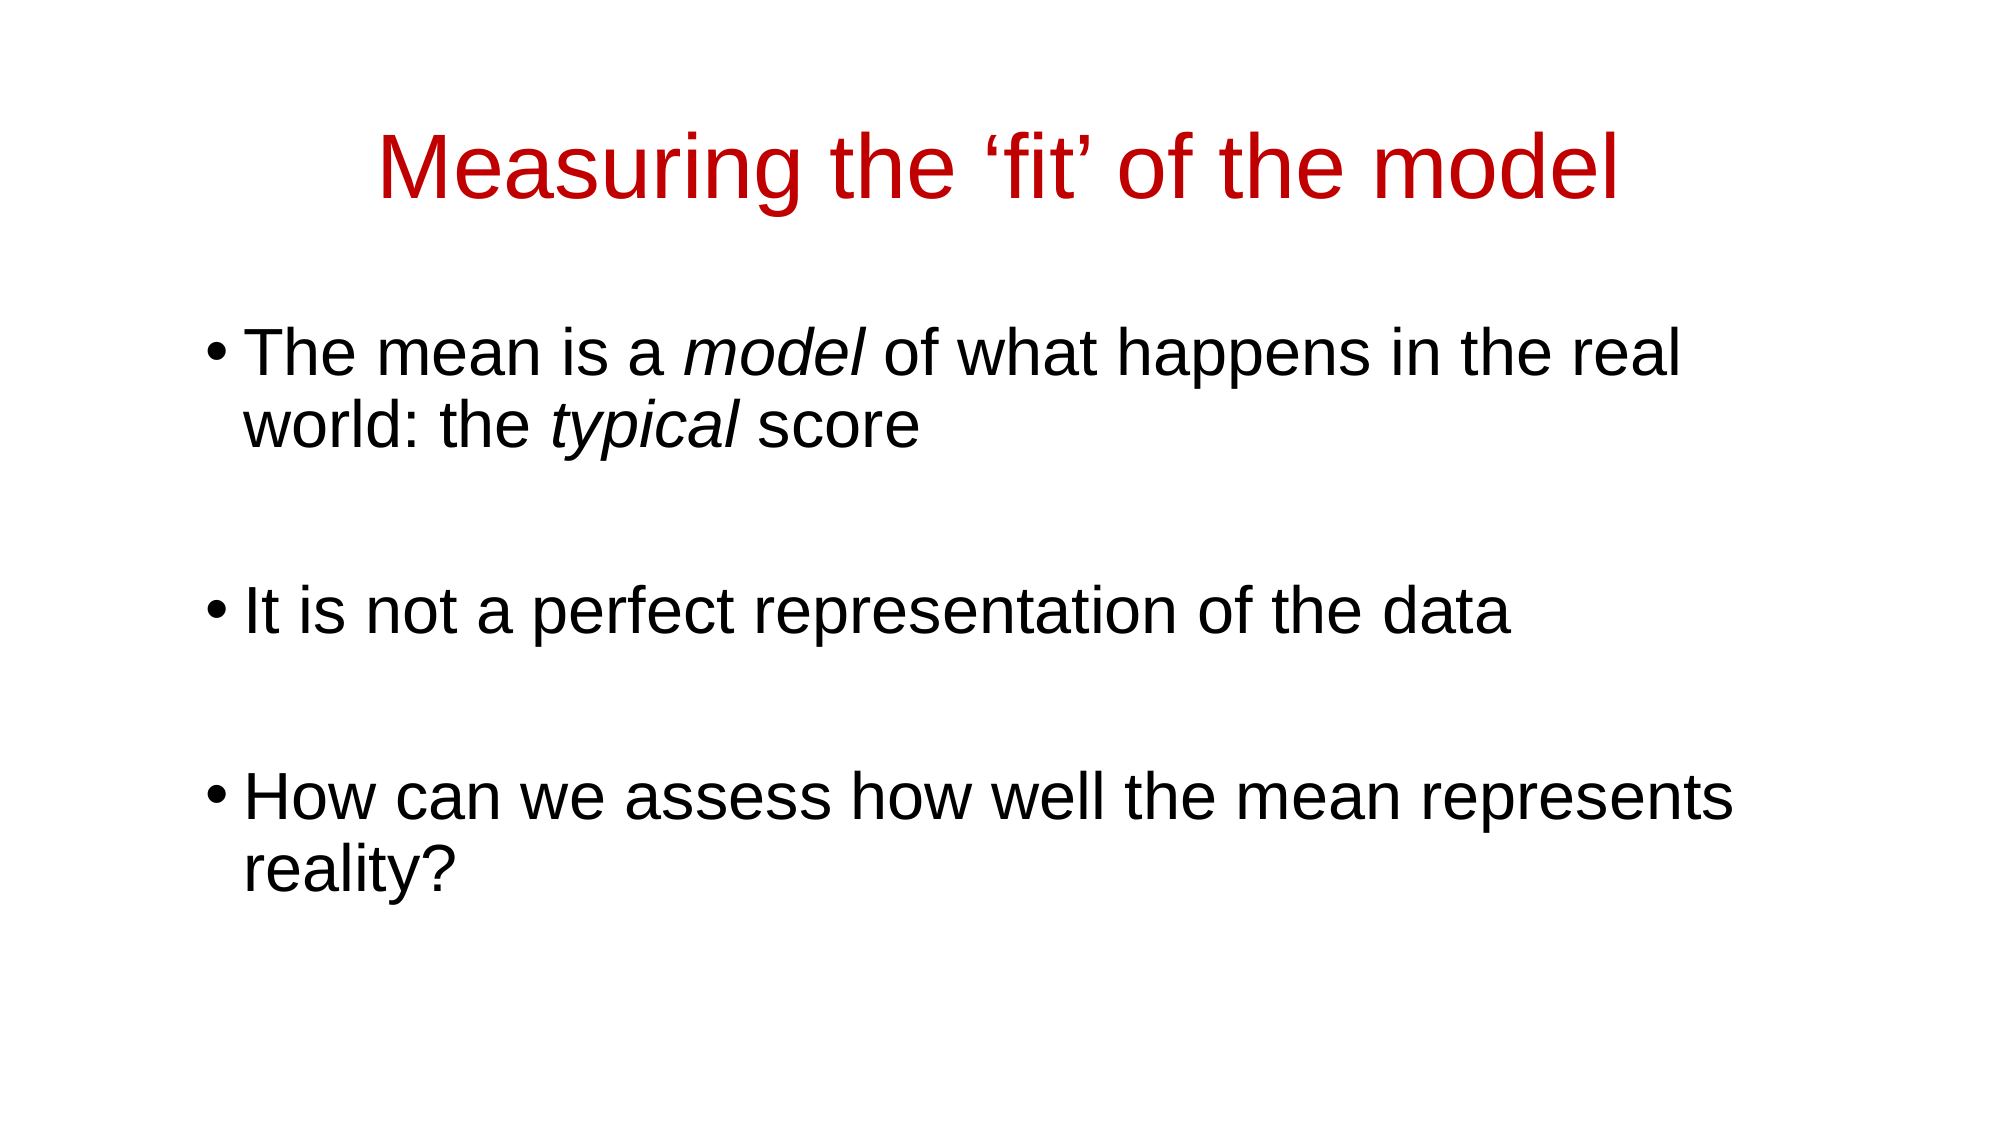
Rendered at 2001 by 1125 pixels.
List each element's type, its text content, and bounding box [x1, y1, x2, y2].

title Measuring the ‘fit’ of the model [137, 59, 1863, 278]
list The mean is a model of what happens in the real world: the typical score It is not a perfect representation of the data How can we assess how well the mean represents reality? [190, 310, 1823, 1005]
